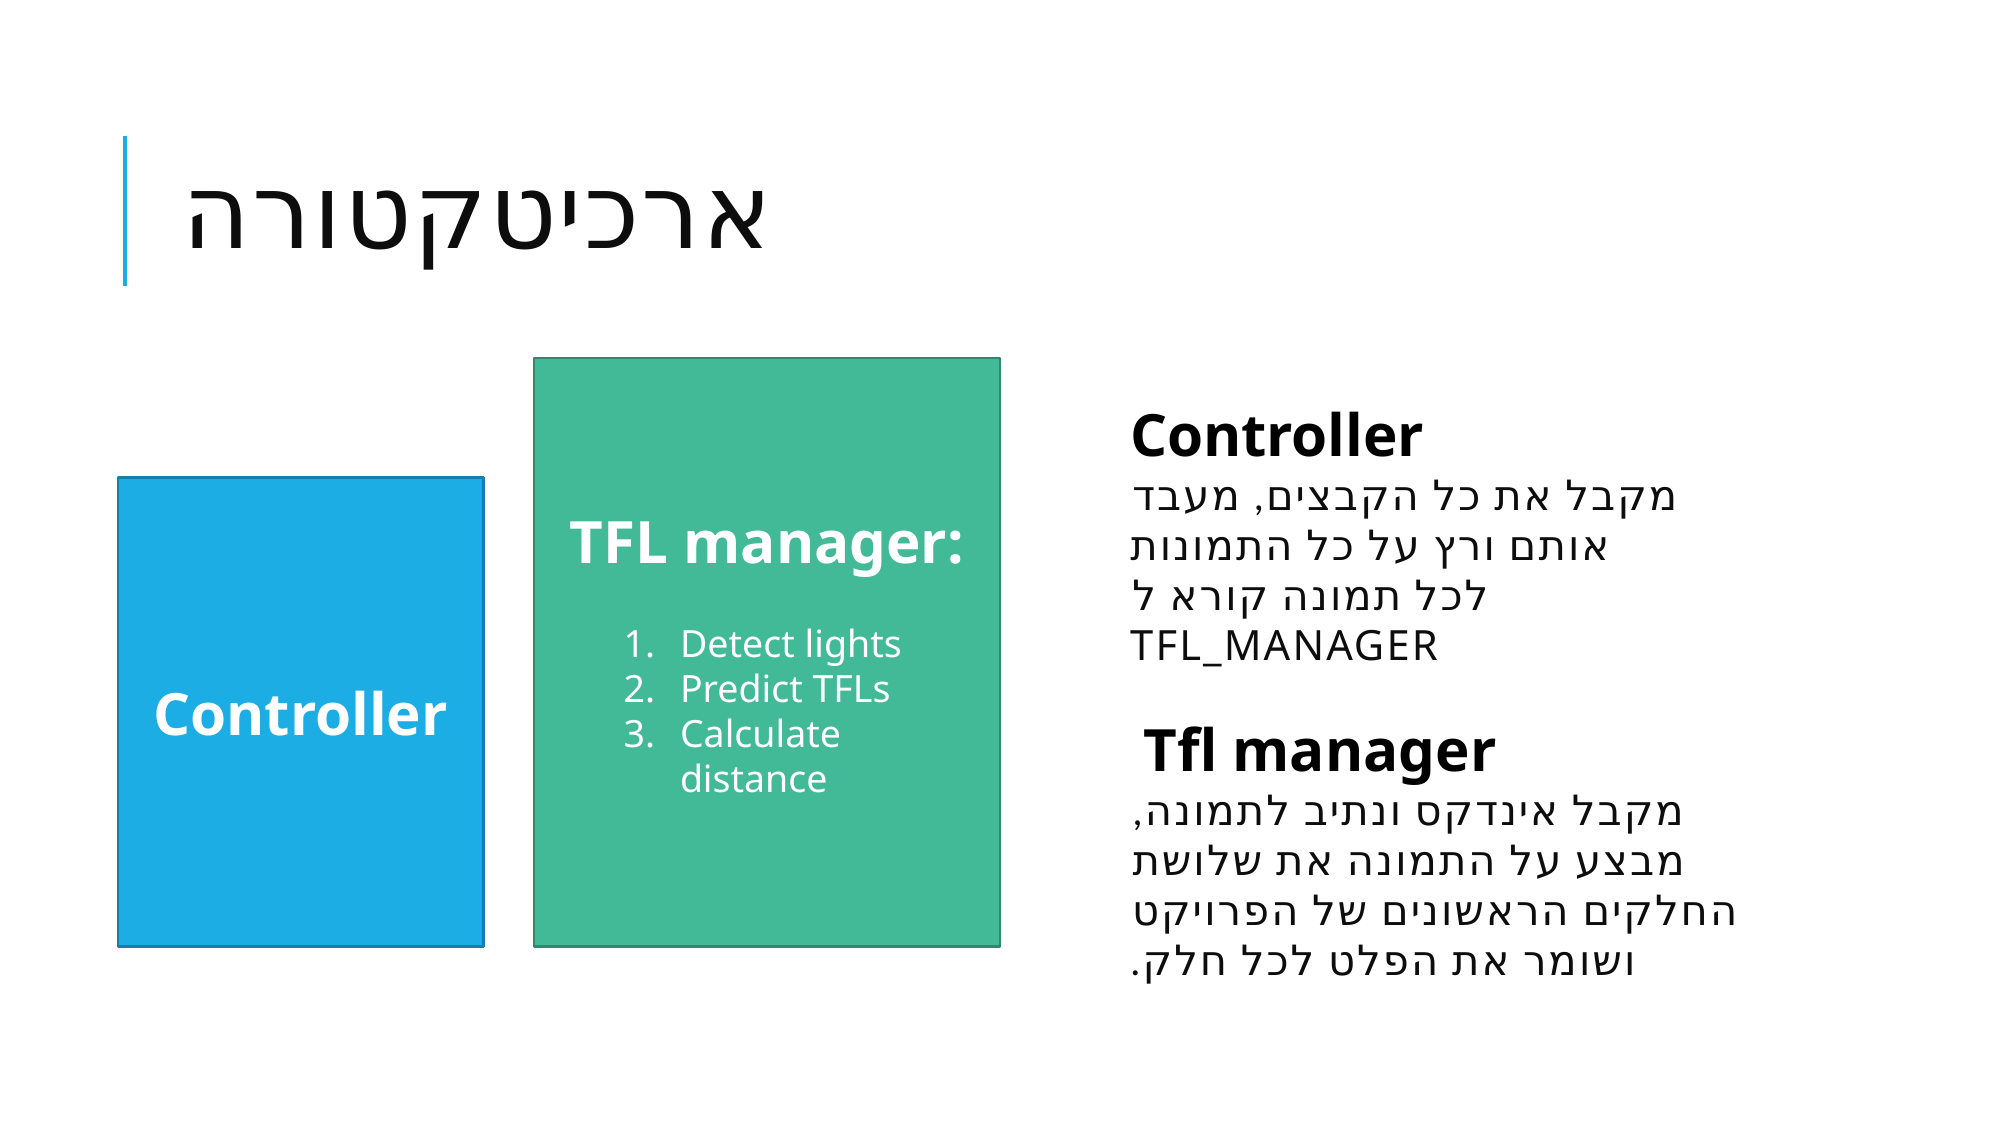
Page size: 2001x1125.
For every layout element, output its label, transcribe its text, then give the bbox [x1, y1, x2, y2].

text_box TFL manager: Detect lights Predict TFLs Calculate distance [533, 357, 1001, 948]
title ארכיטקטורה [168, 96, 1763, 342]
text_box Controller מקבל את כל הקבצים, מעבד אותם ורץ על כל התמונות לכל תמונה קורא ל TFL_manager Tfl manager מקבל אינדקס ונתיב לתמונה, מבצע על התמונה את שלושת החלקים הראשונים של הפרויקט ושומר את הפלט לכל חלק. [1115, 391, 1818, 992]
text_box Controller [117, 476, 485, 948]
